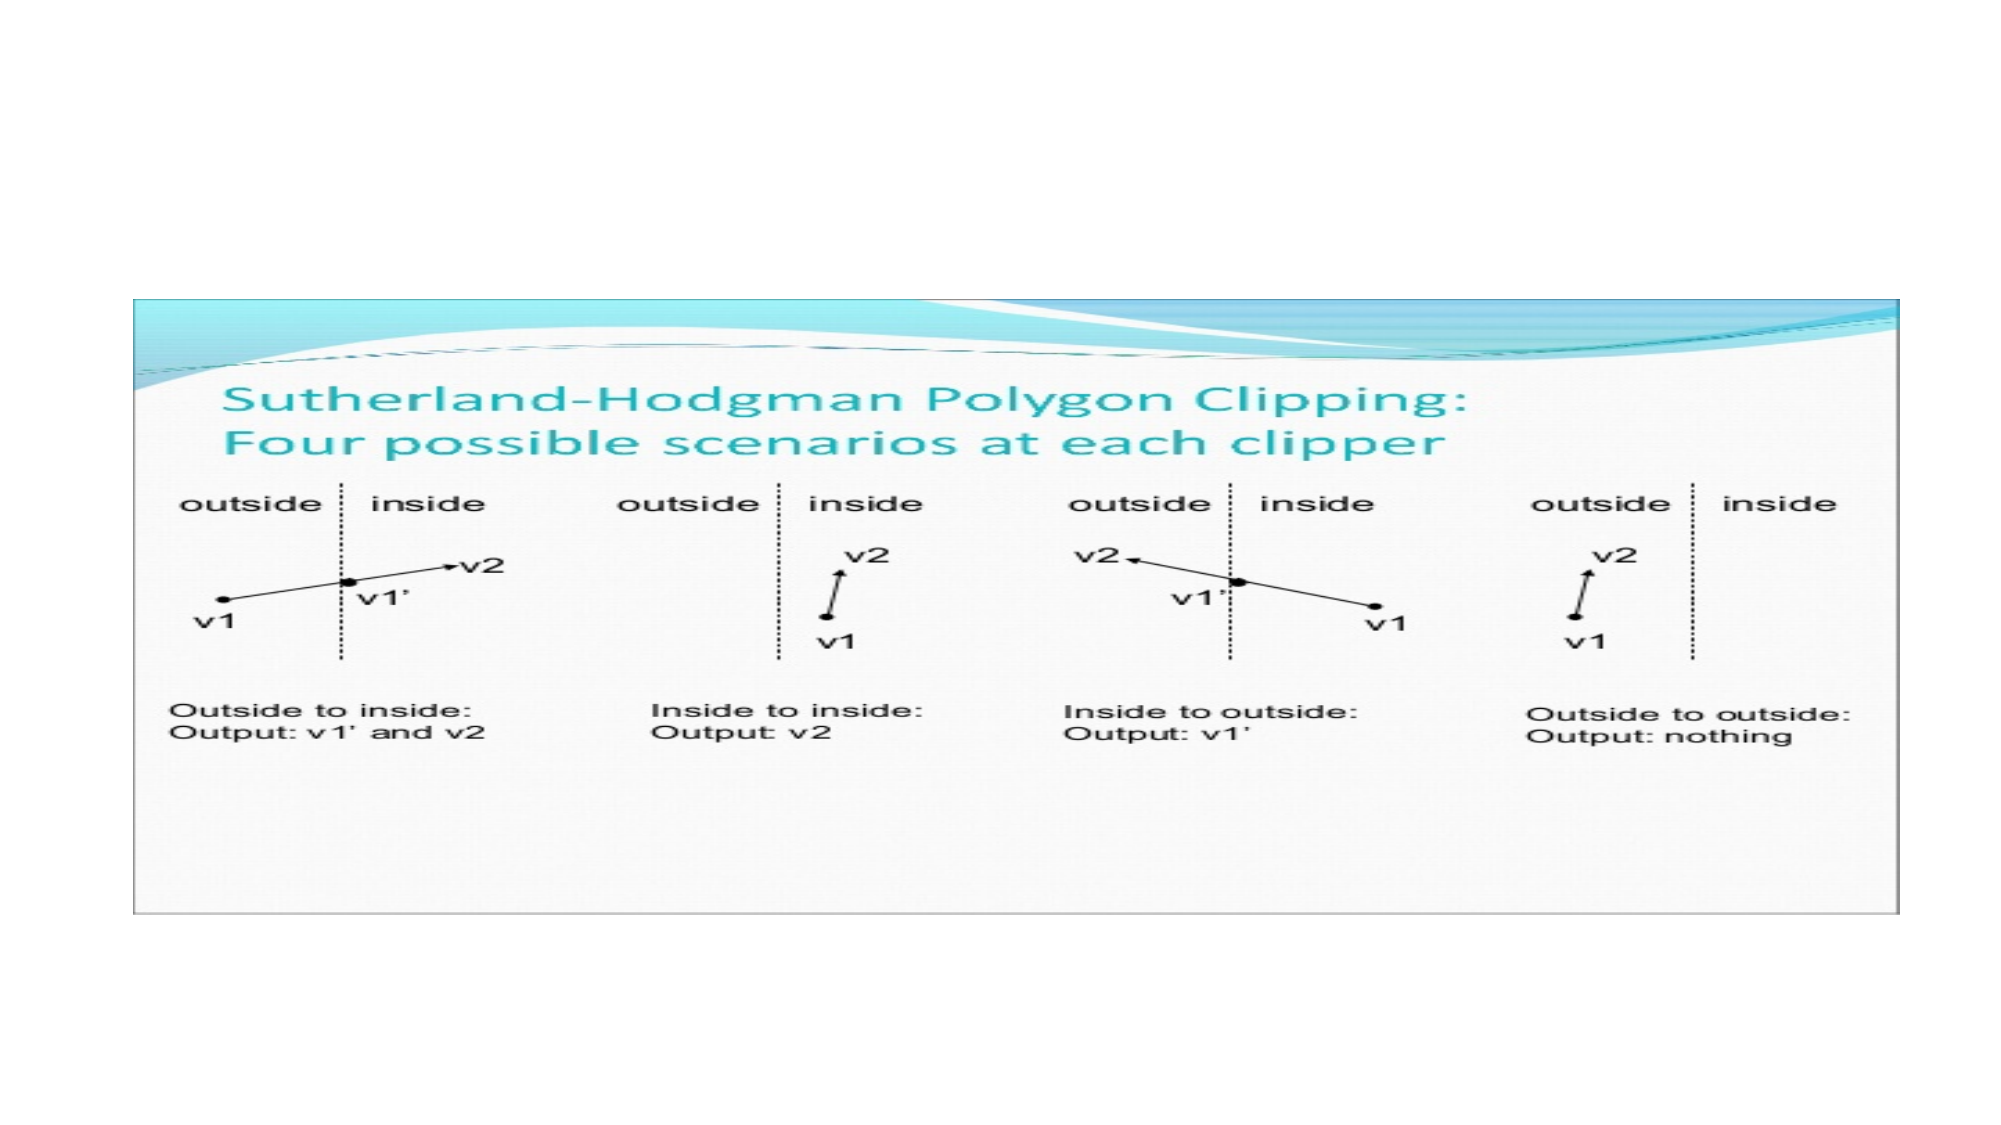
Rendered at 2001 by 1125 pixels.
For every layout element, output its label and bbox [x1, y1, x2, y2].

list [133, 299, 1901, 915]
